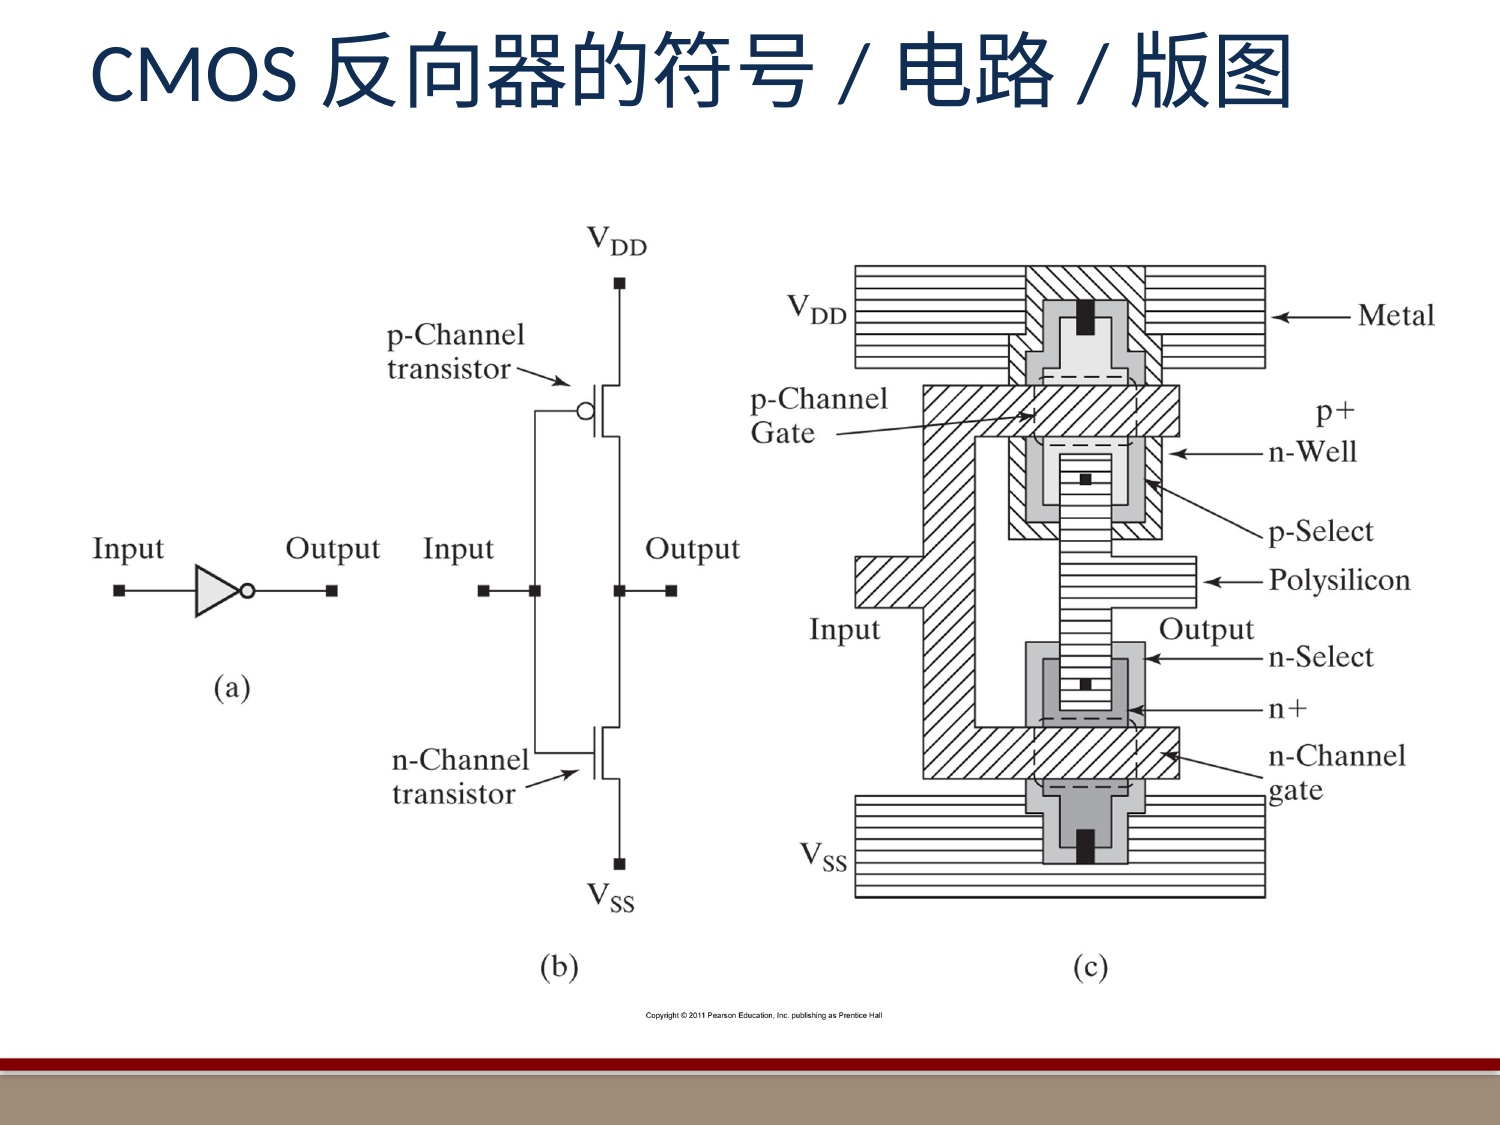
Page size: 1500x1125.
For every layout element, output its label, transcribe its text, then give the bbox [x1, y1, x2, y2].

picture [88, 219, 1439, 1042]
title CMOS反向器的符号/电路/版图 [74, 0, 1426, 138]
